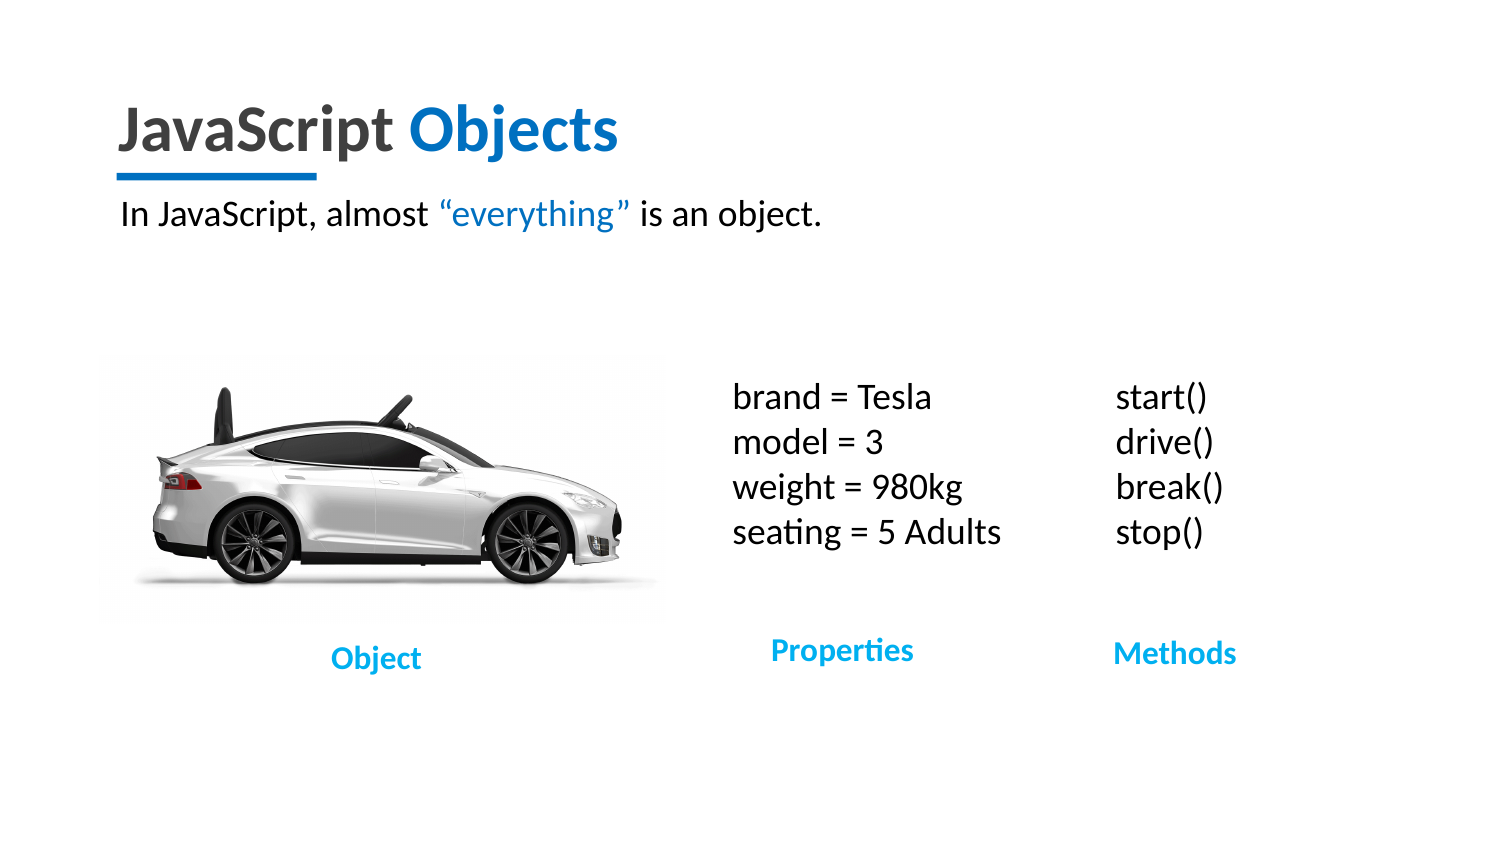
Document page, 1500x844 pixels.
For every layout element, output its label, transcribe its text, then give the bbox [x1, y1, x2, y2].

text_box In JavaScript, almost “everything” is an object. [105, 181, 1335, 241]
text_box Properties [717, 621, 968, 676]
text_box [114, 171, 319, 182]
text_box JavaScript Objects [104, 76, 1355, 172]
text_box Methods [1050, 623, 1300, 679]
text_box start() drive() break() stop() [1100, 364, 1300, 560]
text_box Object [251, 633, 502, 684]
text_box brand = Tesla model = 3 weight = 980kg seating = 5 Adults [717, 364, 1056, 560]
picture [99, 355, 666, 624]
